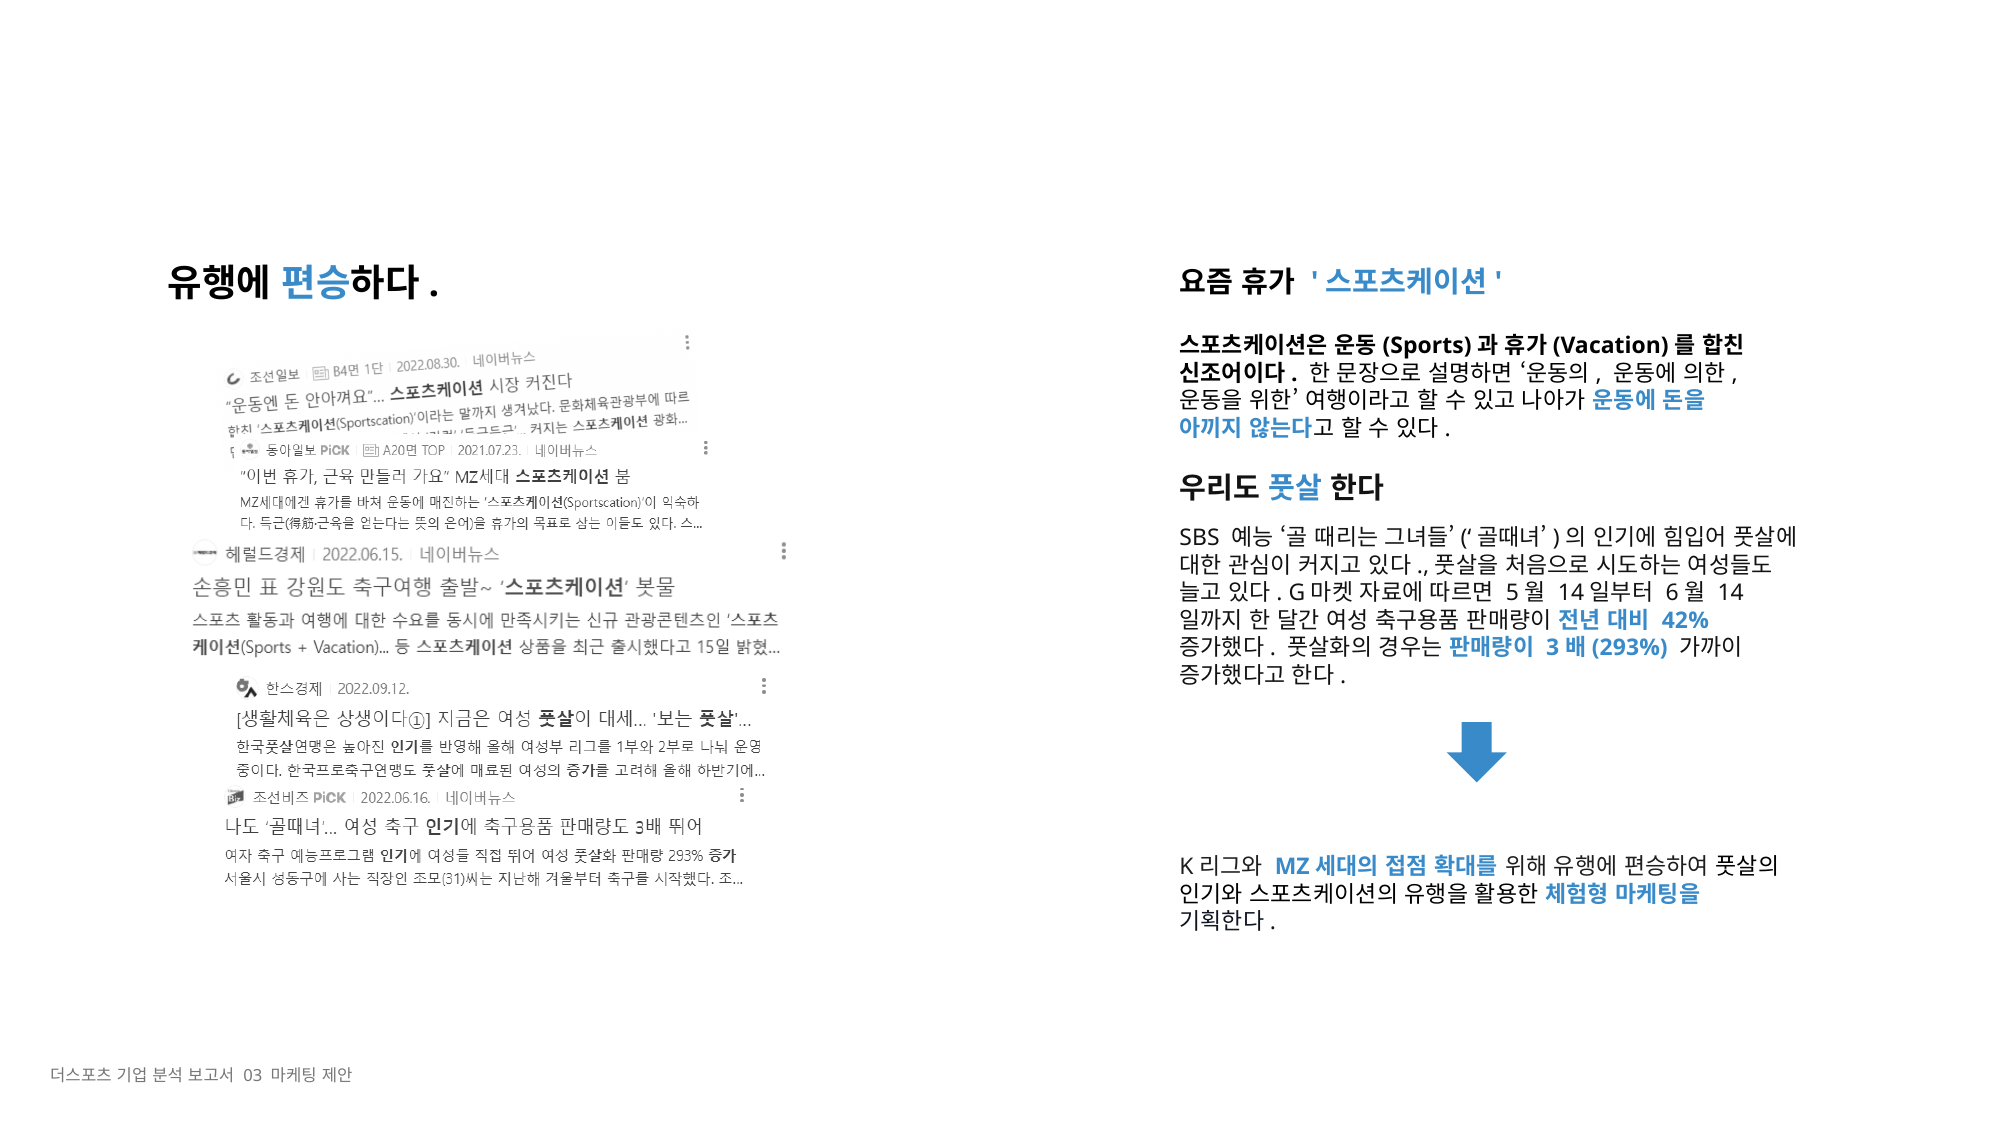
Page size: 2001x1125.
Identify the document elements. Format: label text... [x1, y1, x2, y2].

text_box 우리도 풋살 한다 [1164, 461, 1672, 547]
text_box K리그와 MZ세대의 접점 확대를 위해 유행에 편승하여 풋살의 인기와 스포츠케이션의 유행을 활용한 체험형 마케팅을 기획한다. [1164, 844, 1804, 942]
text_box 요즘 휴가 '스포츠케이션' [1164, 255, 1618, 306]
text_box [1444, 721, 1510, 784]
text_box 유행에 편승하다. [153, 251, 1154, 311]
text_box 더스포츠 기업 분석 보고서 03 마케팅 제안 [35, 1057, 1071, 1093]
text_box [181, 345, 793, 901]
text_box SBS 예능 ‘골 때리는 그녀들’(‘골때녀’)의 인기에 힘입어 풋살에 대한 관심이 커지고 있다.,풋살을 처음으로 시도하는 여성들도 늘고 있다. G마켓 자료에 따르면 5월 14일부터 6월 14일까지 한 달간 여성 축구용품 판매량이 전년 대비 42% 증가했다. 풋살화의 경우는 판매량이 3배(293%) 가까이 증가했다고 한다. [1164, 515, 1819, 695]
text_box 스포츠케이션은 운동(Sports)과 휴가(Vacation)를 합친 신조어이다. 한 문장으로 설명하면 ‘운동의, 운동에 의한, 운동을 위한’ 여행이라고 할 수 있고 나아가 운동에 돈을 아끼지 않는다고 할 수 있다. [1164, 323, 1789, 448]
